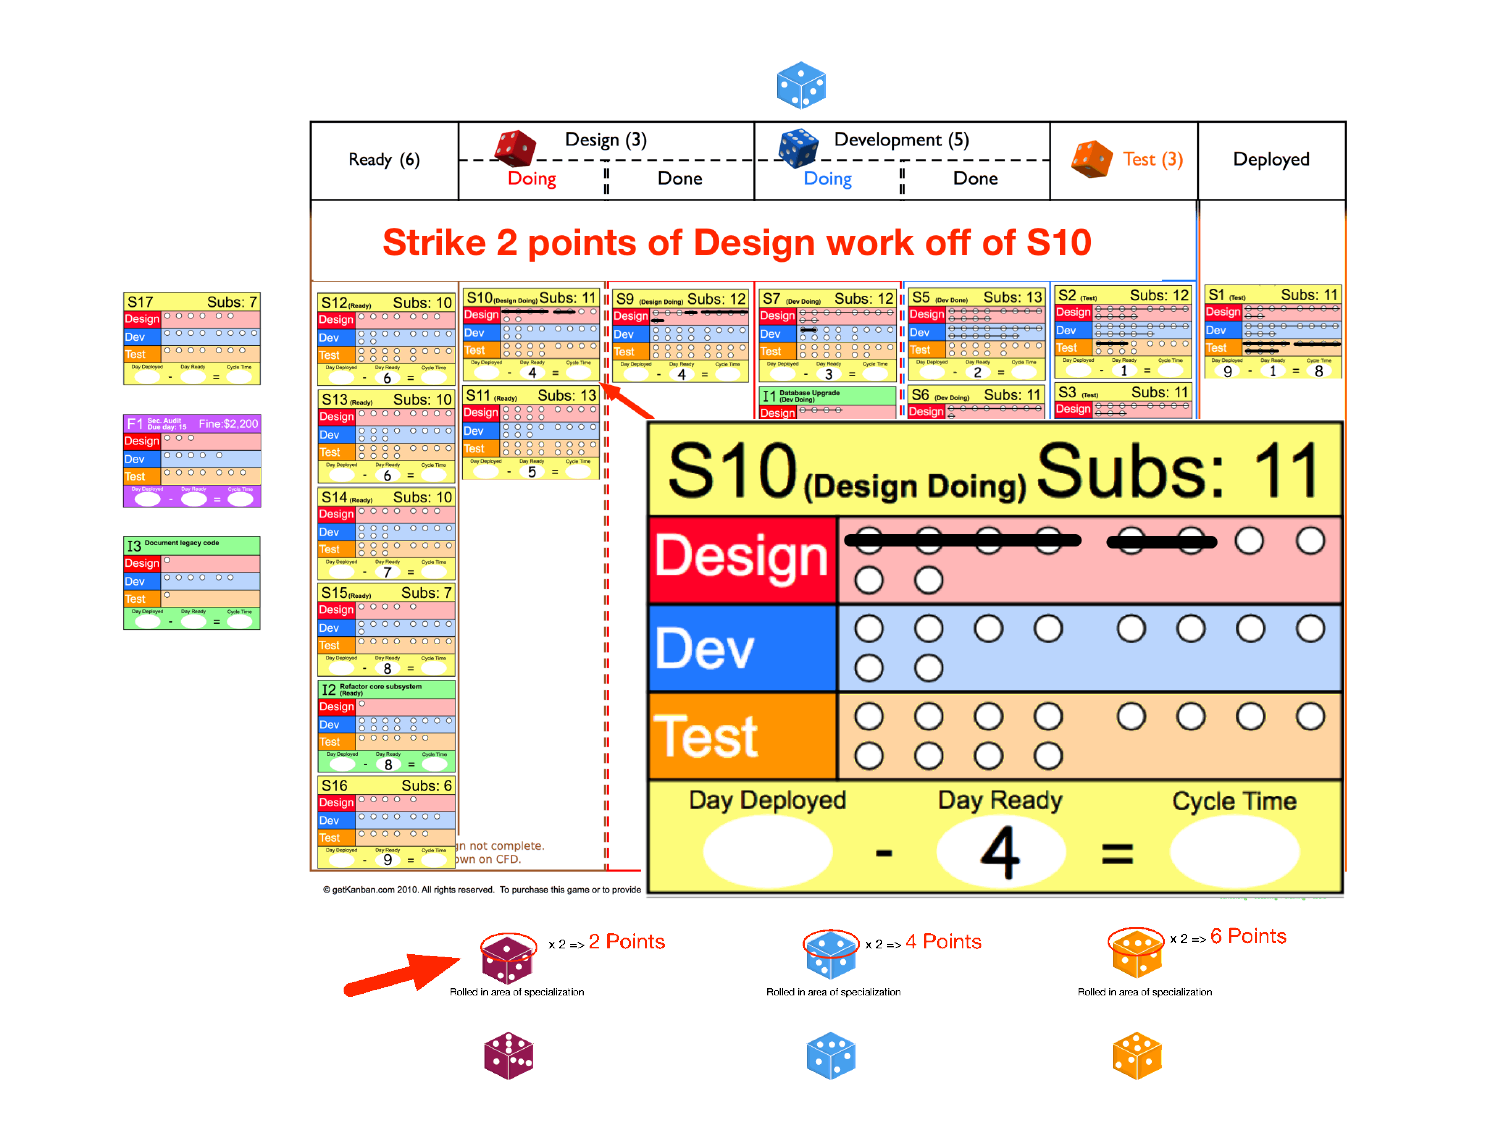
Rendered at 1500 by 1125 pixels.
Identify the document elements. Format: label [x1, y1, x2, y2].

list [99, 2, 1406, 1125]
